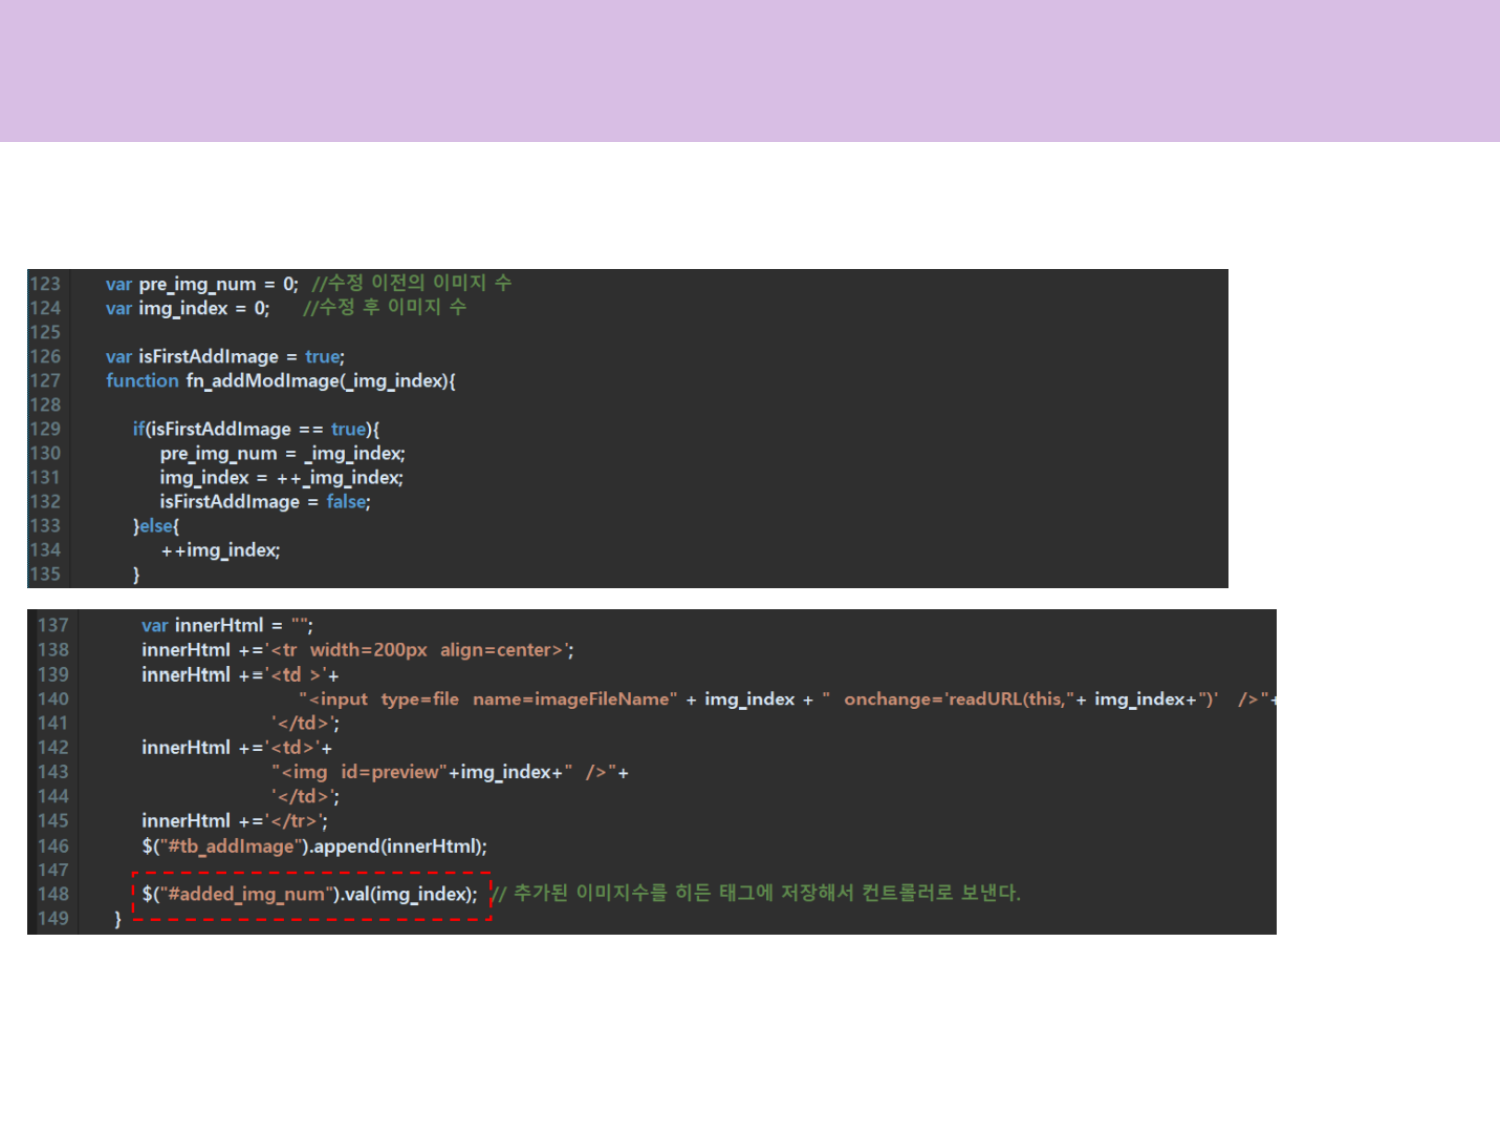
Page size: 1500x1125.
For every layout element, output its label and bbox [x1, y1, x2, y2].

picture [0, 142, 1500, 983]
text_box [0, 0, 1500, 141]
